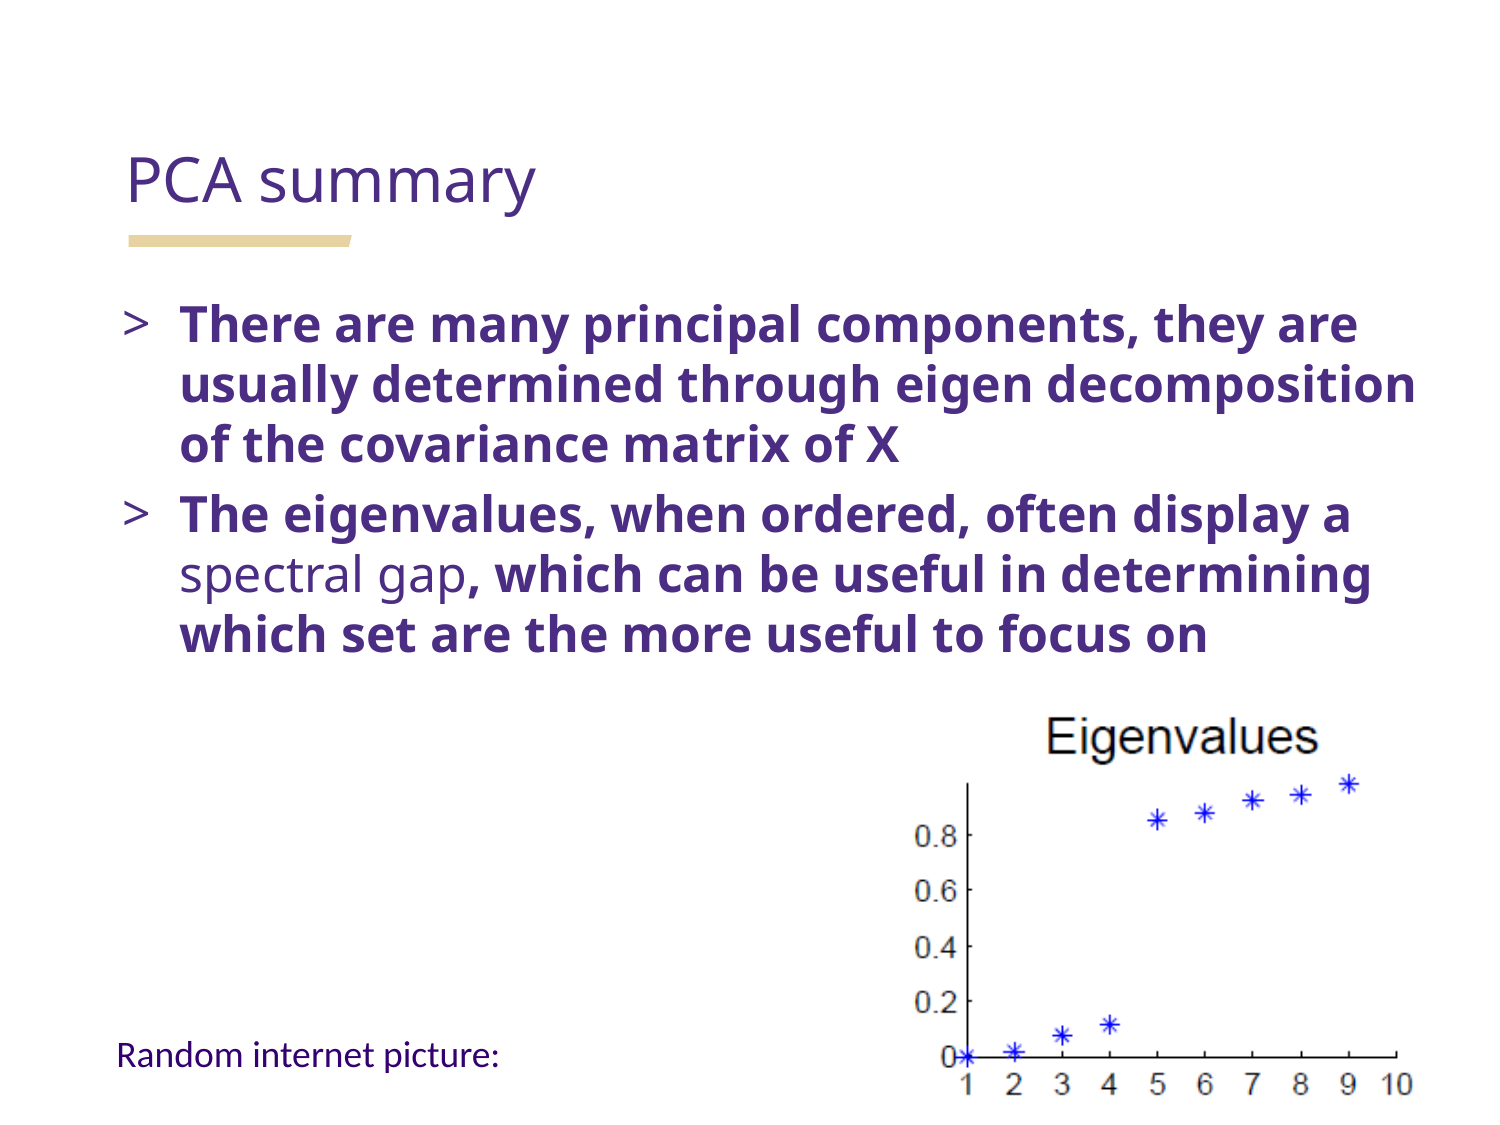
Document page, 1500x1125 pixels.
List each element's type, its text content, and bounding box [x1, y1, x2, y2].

list PCA summary [110, 60, 1453, 224]
picture [883, 693, 1500, 1125]
picture [128, 235, 352, 247]
list There are many principal components, they are usually determined through eigen decomposition of the covariance matrix of X The eigenvalues, when ordered, often display a spectral gap, which can be useful in determining which set are the more useful to focus on [108, 284, 1453, 944]
text_box Random internet picture: [101, 1022, 525, 1083]
